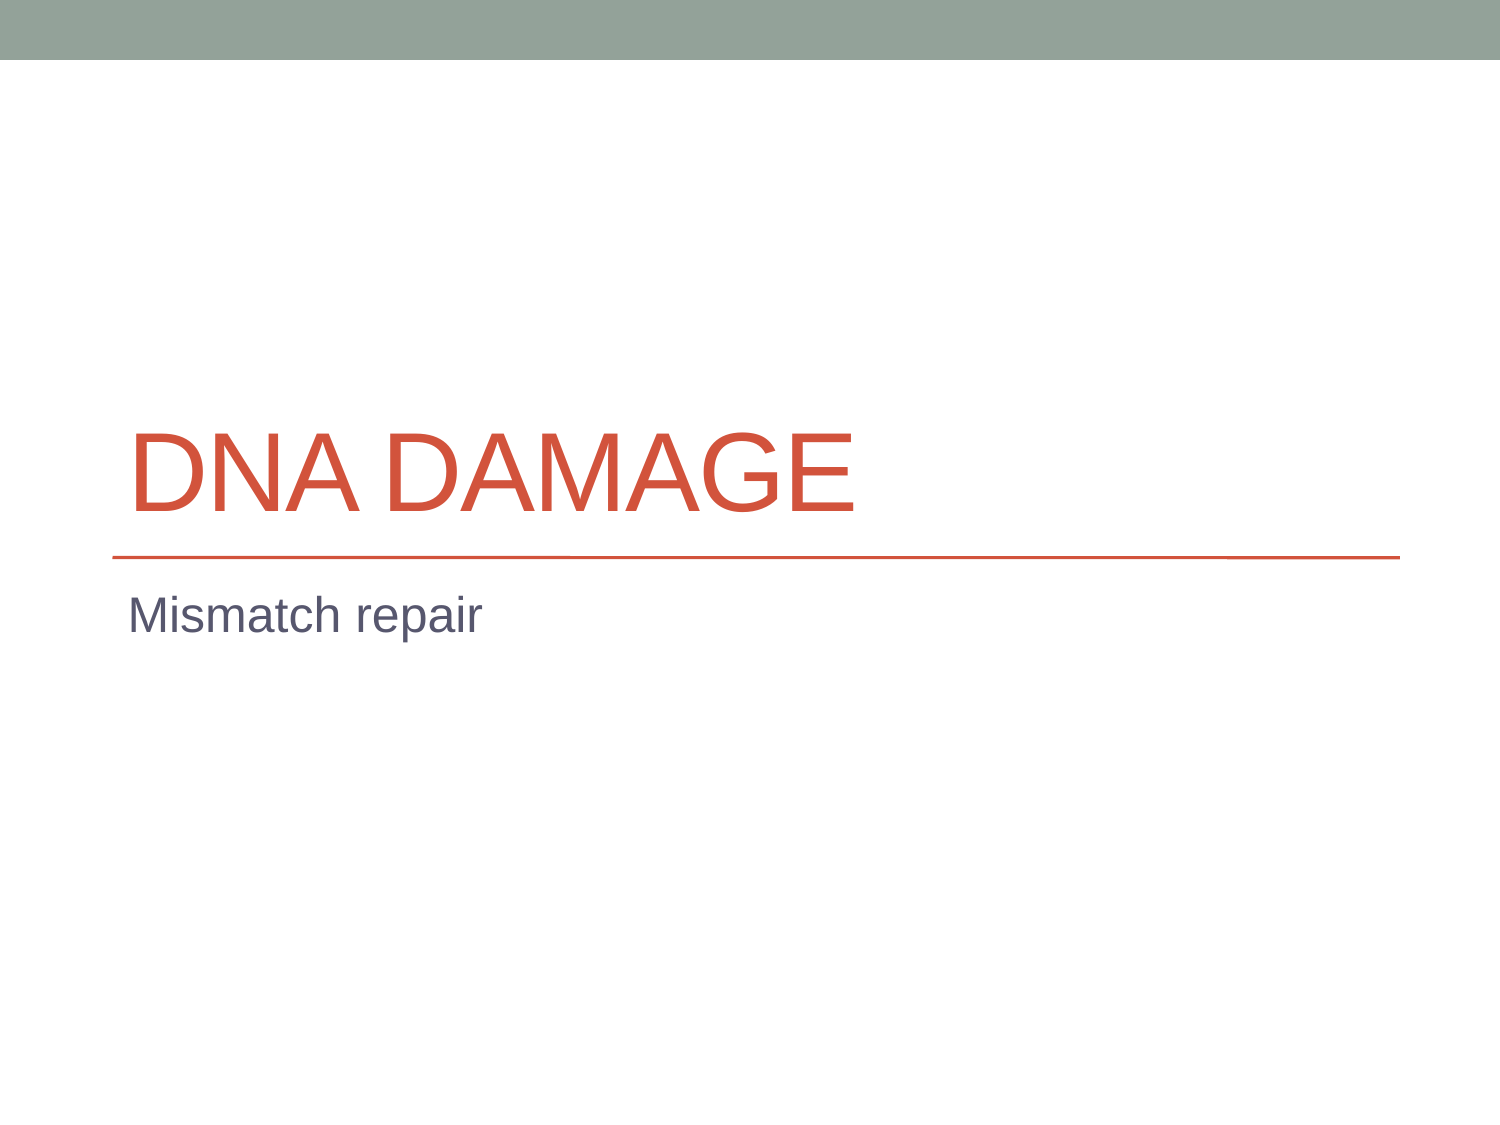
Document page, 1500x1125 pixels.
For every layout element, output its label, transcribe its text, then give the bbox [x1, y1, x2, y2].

subtitle Mismatch repair [112, 575, 1163, 863]
title Dna damage [112, 224, 1400, 542]
